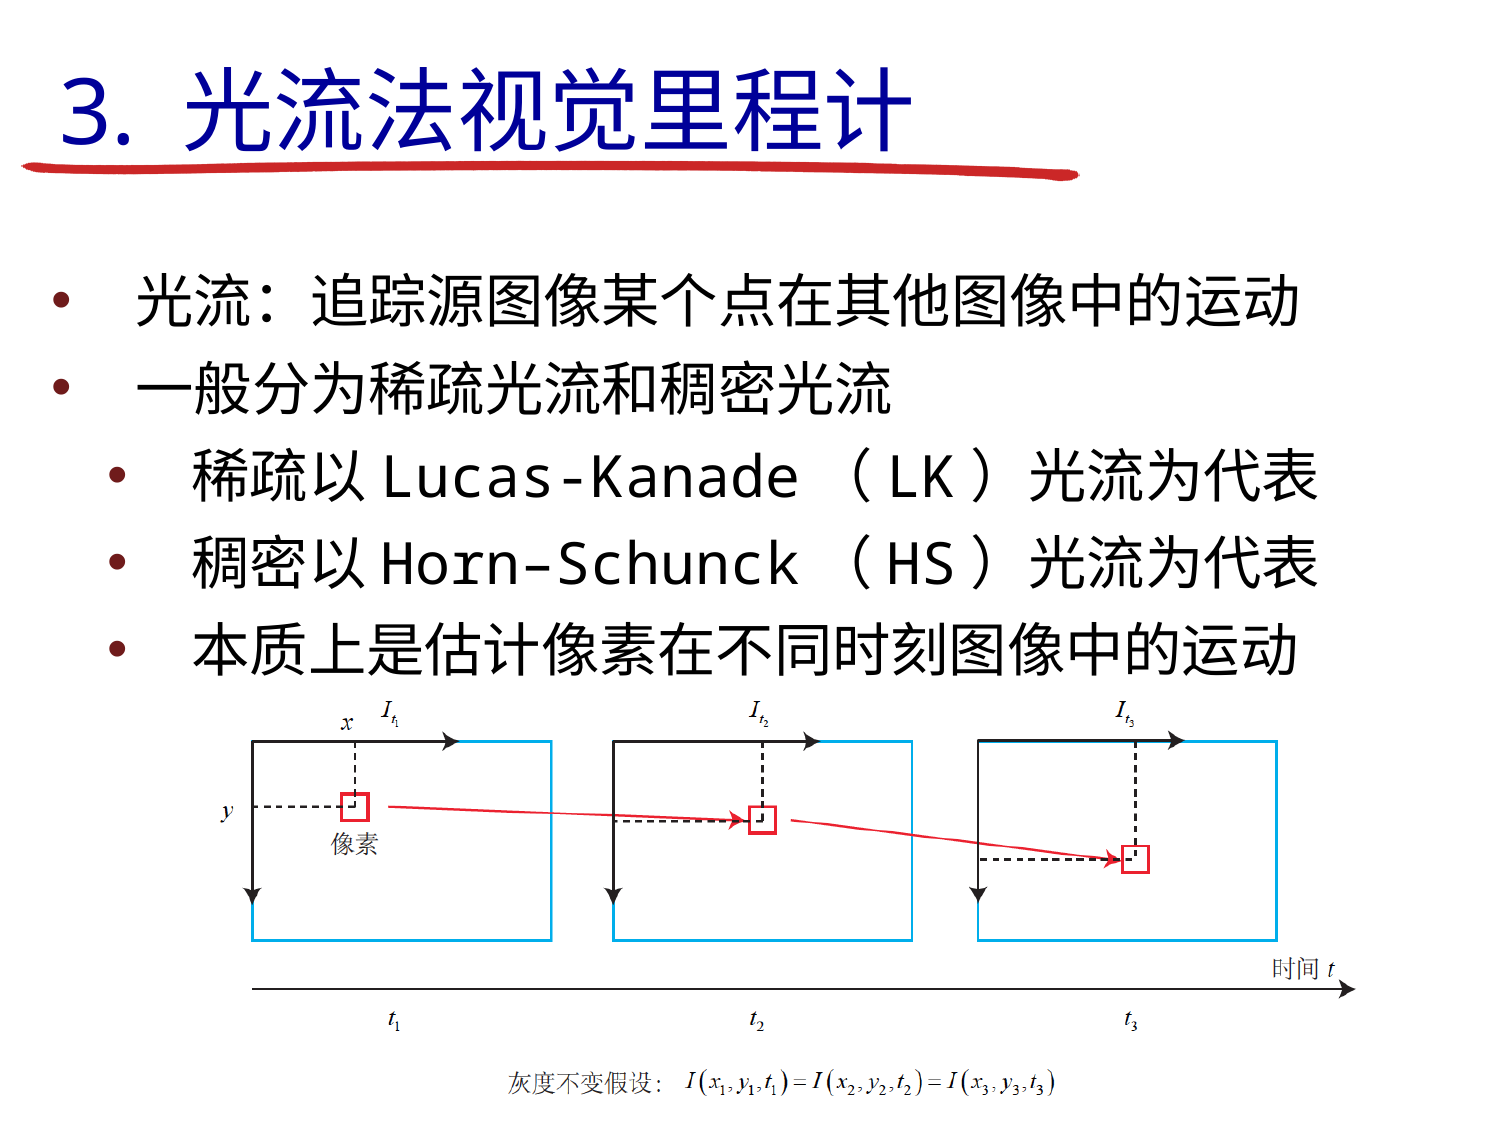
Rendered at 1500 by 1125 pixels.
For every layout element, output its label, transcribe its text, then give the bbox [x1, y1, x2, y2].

title 3. 光流法视觉里程计 [44, 31, 1127, 186]
text_box 光流：追踪源图像某个点在其他图像中的运动 一般分为稀疏光流和稠密光流 稀疏以Lucas-Kanade（LK）光流为代表 稠密以Horn–Schunck（HS）光流为代表 本质上是估计像素在不同时刻图像中的运动 [36, 239, 1387, 861]
picture [17, 154, 1092, 188]
picture [200, 681, 1387, 1125]
